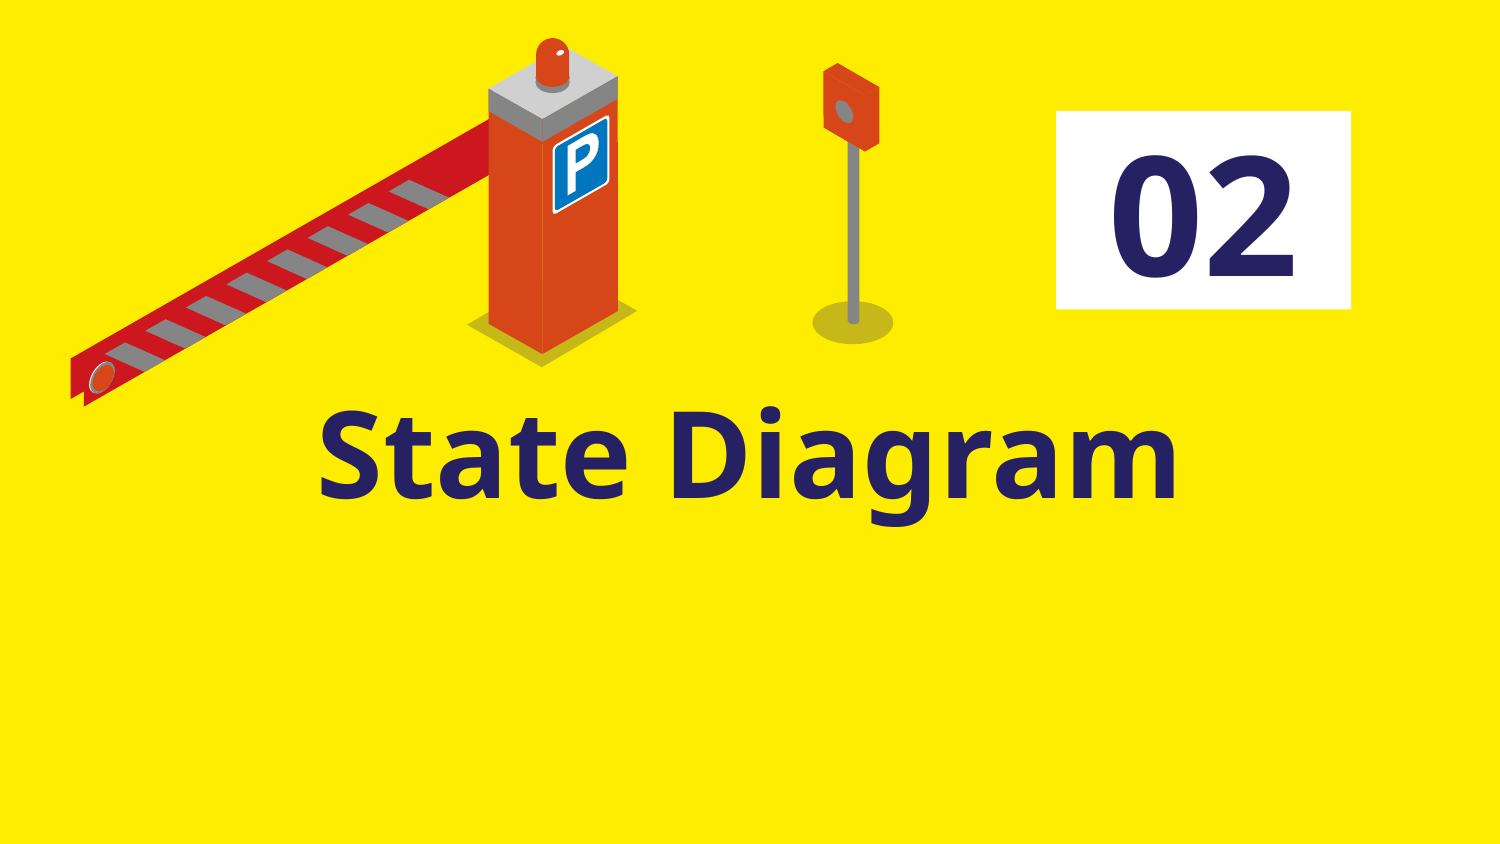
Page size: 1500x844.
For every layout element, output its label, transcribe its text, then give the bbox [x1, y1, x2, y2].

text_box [70, 37, 638, 407]
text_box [812, 62, 894, 345]
title 02 [1056, 110, 1352, 310]
title State Diagram [148, 362, 1352, 681]
